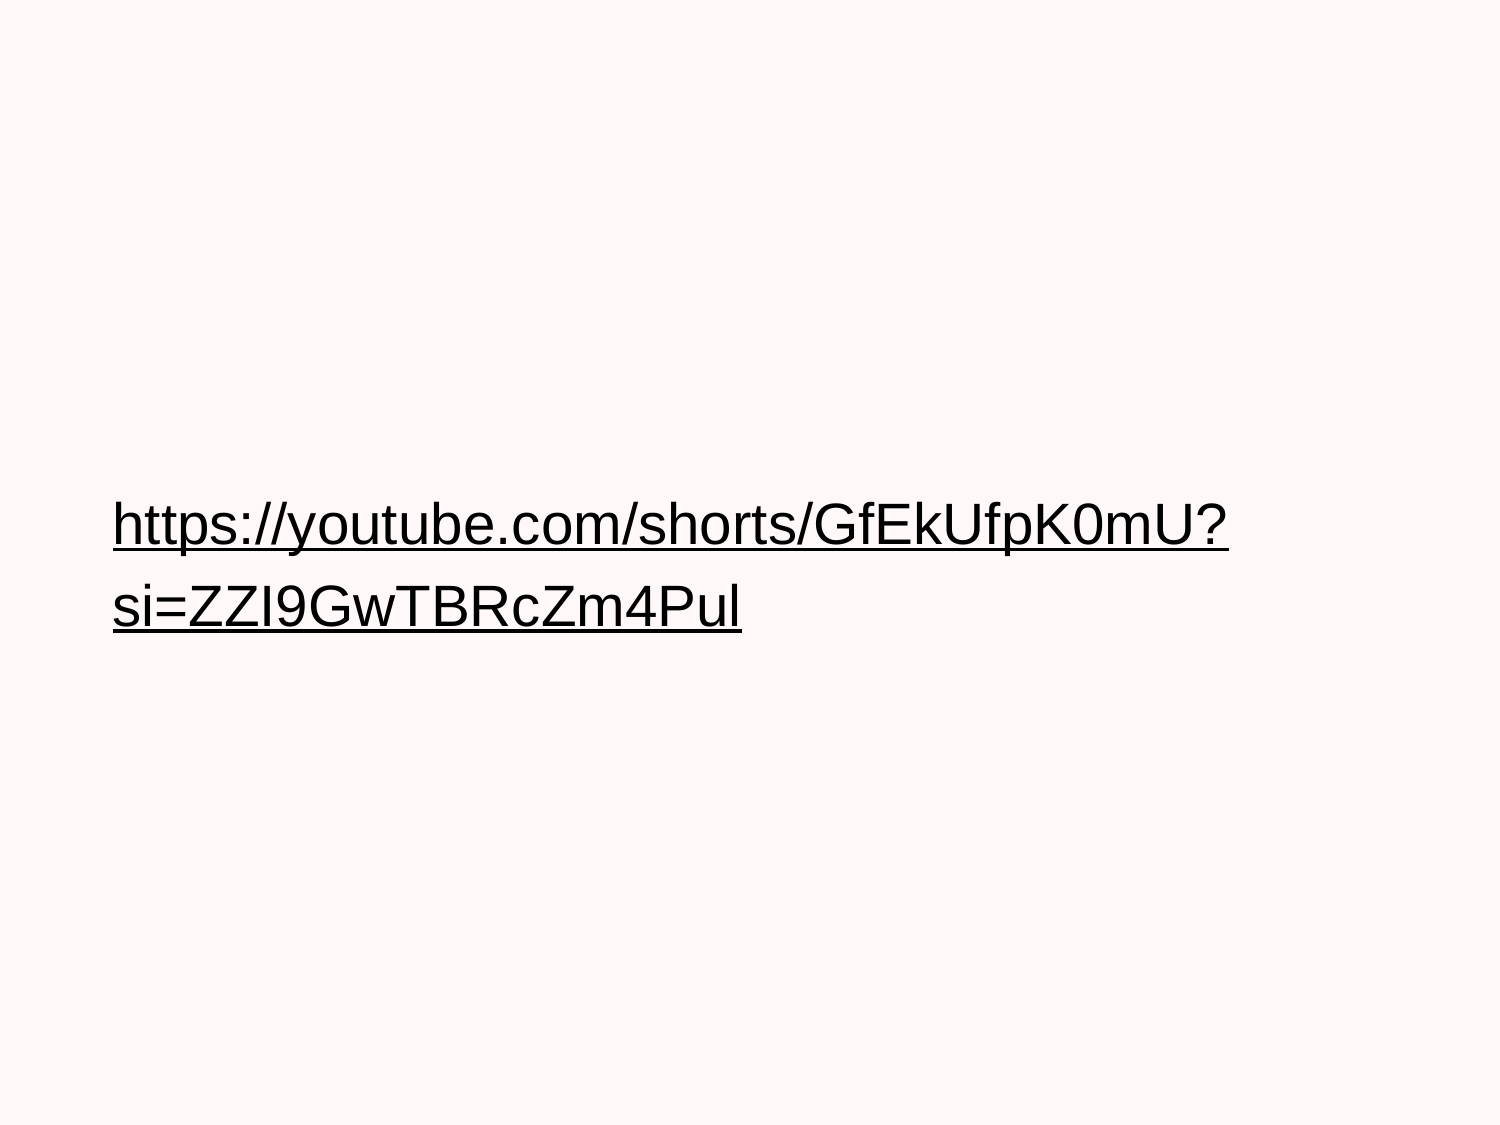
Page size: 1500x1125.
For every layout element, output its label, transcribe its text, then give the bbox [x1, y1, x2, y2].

text_box https://youtube.com/shorts/GfEkUfpK0mU?si=ZZI9GwTBRcZm4Pul [112, 474, 1500, 638]
